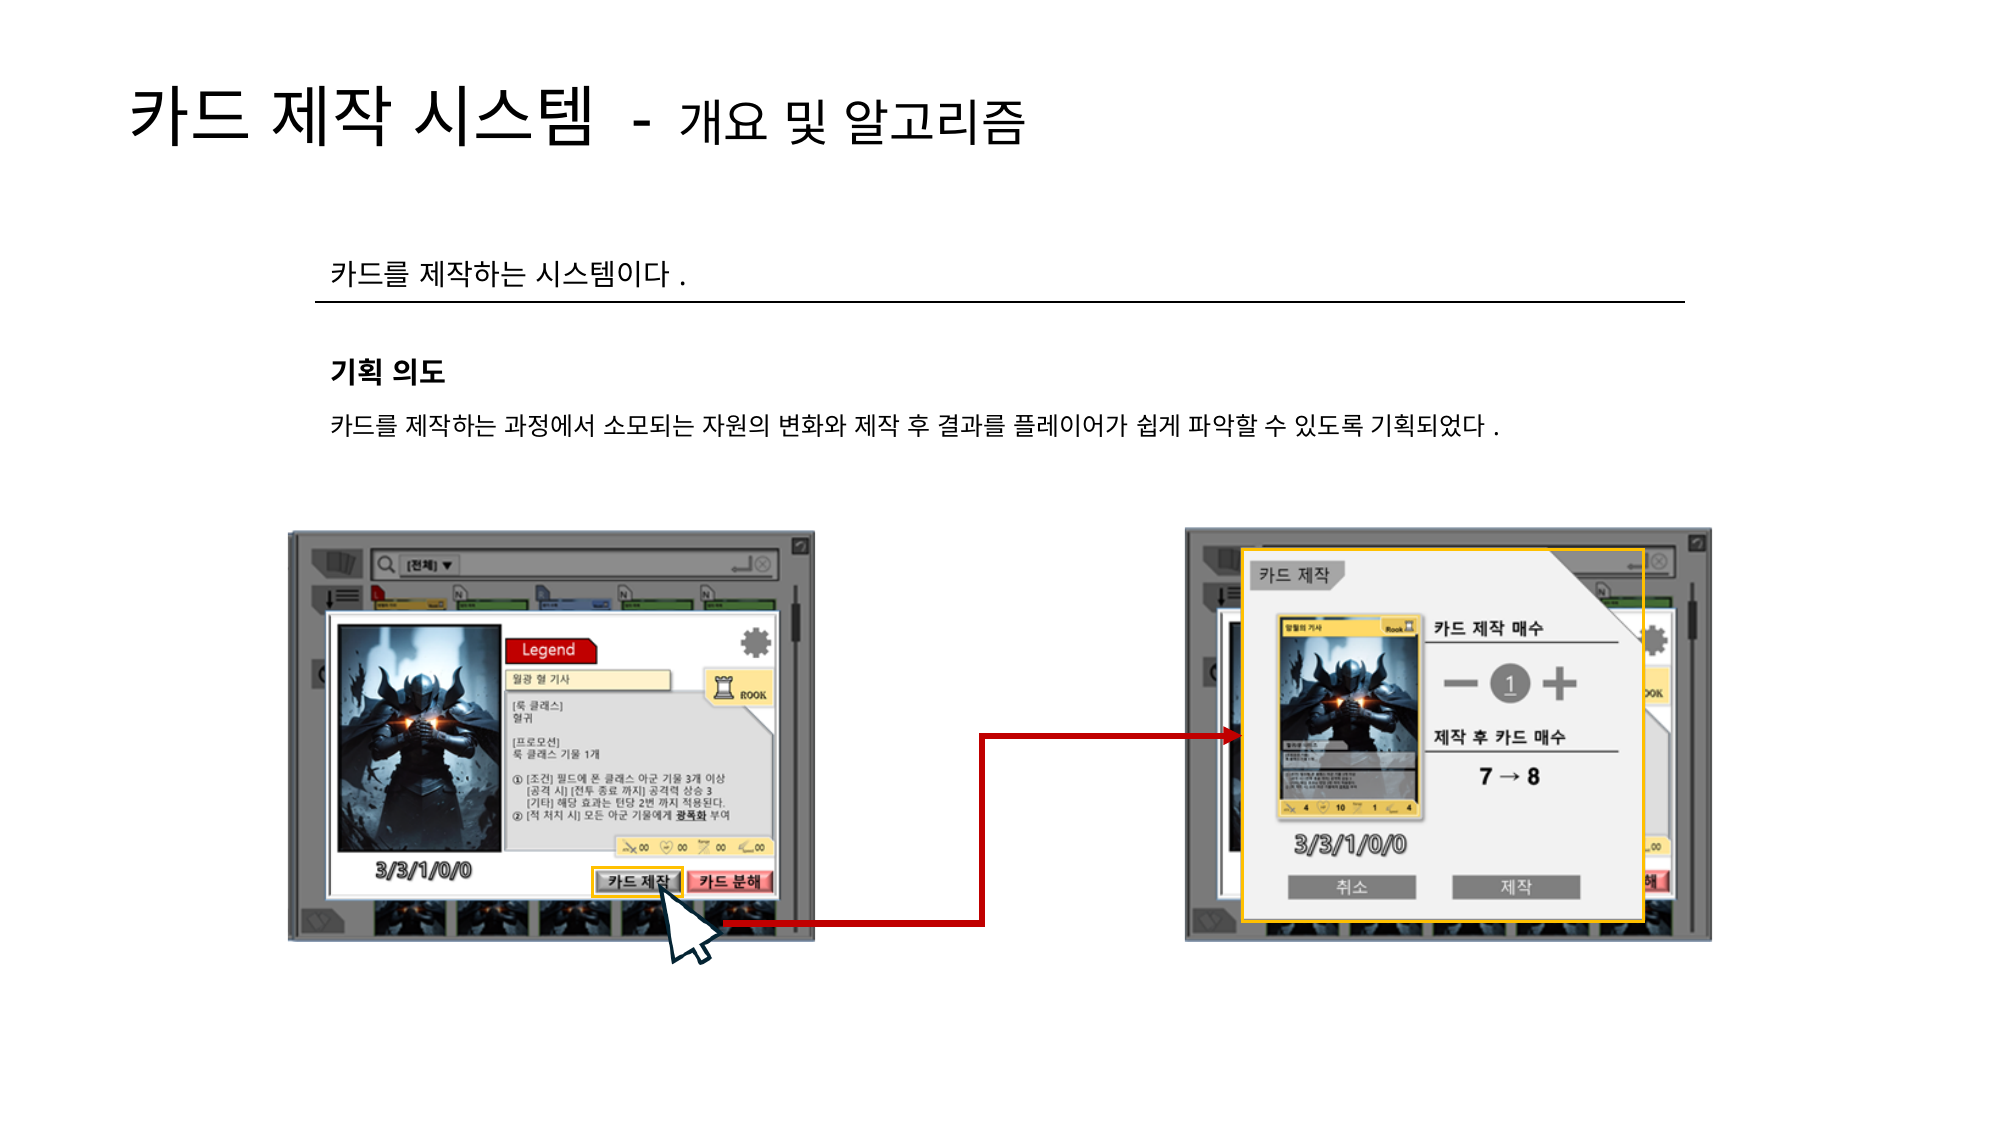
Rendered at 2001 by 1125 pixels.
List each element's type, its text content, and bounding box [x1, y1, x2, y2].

table_cell 카드를 제작하는 과정에서 소모되는 자원의 변화와 제작 후 결과를 플레이어가 쉽게 파악할 수 있도록 기획되었다. [315, 399, 1685, 451]
table_cell 기획 의도 [315, 303, 1685, 399]
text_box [287, 527, 1713, 965]
text_box 카드 제작 시스템 - 개요 및 알고리즘 [113, 63, 1886, 167]
table_header 카드를 제작하는 시스템이다. [315, 244, 1685, 301]
